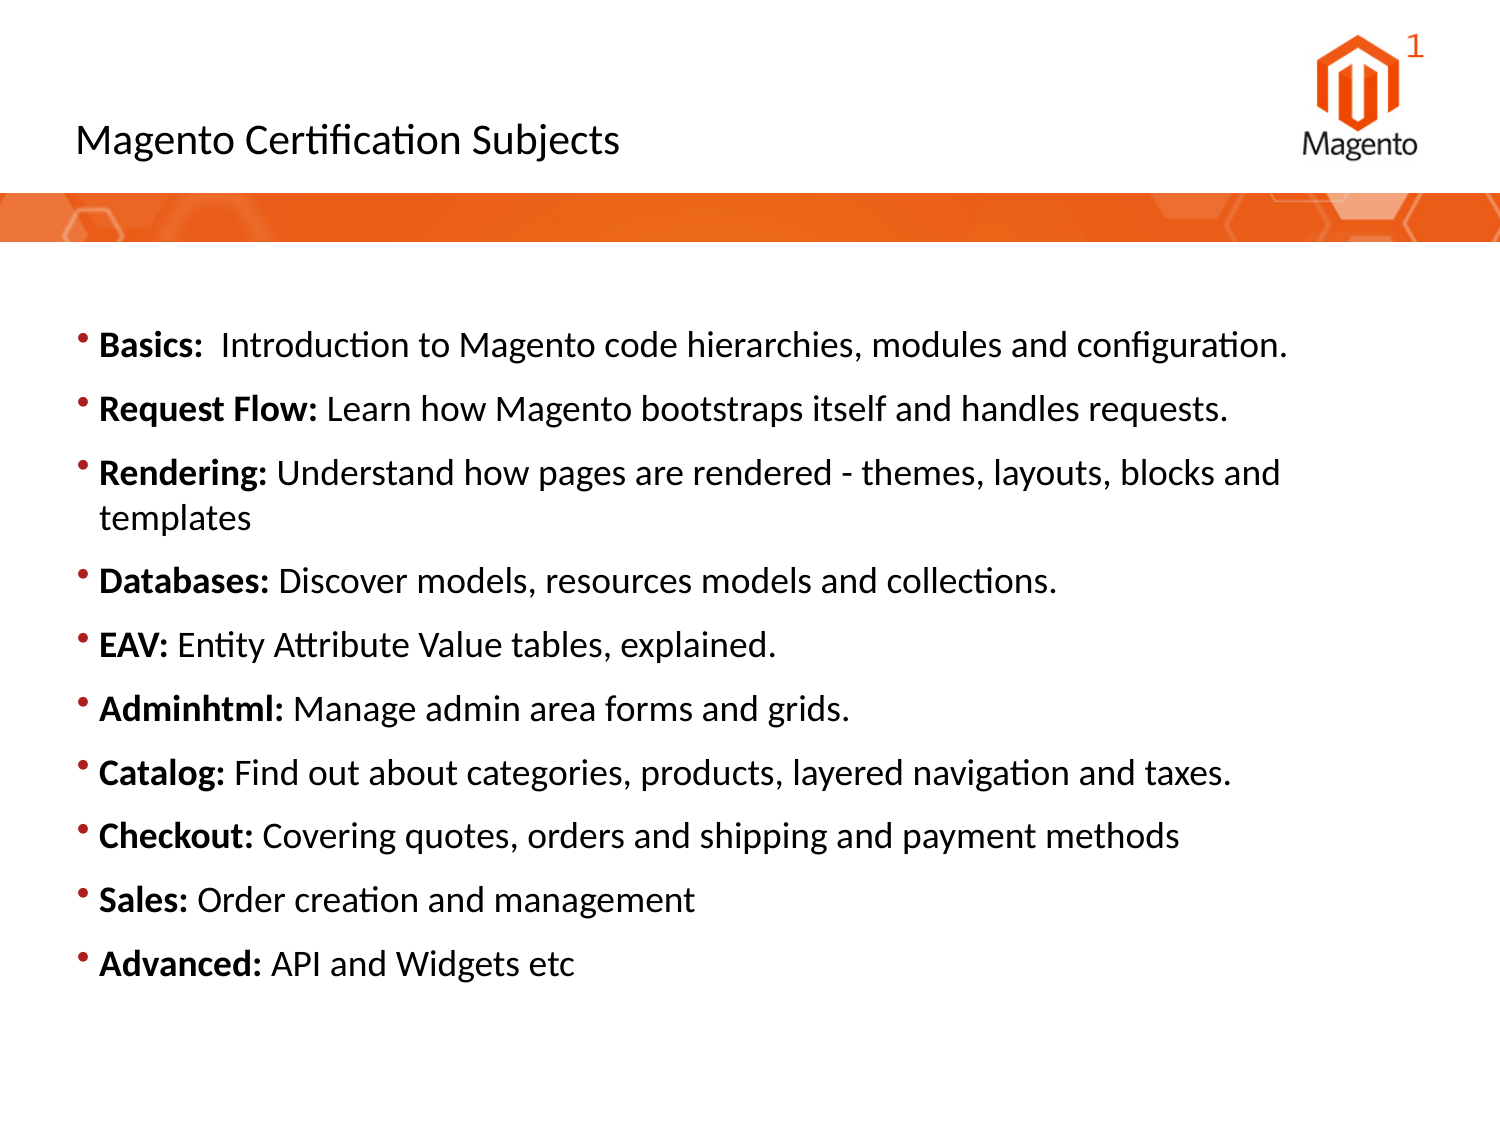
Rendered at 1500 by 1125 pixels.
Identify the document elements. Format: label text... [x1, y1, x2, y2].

list Basics: Introduction to Magento code hierarchies, modules and configuration. Request Flow: Learn how Magento bootstraps itself and handles requests. Rendering: Understand how pages are rendered - themes, layouts, blocks and templates Databases: Discover models, resources models and collections. EAV: Entity Attribute Value tables, explained. Adminhtml: Manage admin area forms and grids. Catalog: Find out about categories, products, layered navigation and taxes. Checkout: Covering quotes, orders and shipping and payment methods Sales: Order creation and management Advanced: API and Widgets etc [76, 312, 1428, 999]
title Magento Certification Subjects [74, 49, 1280, 171]
picture [1285, 25, 1431, 171]
